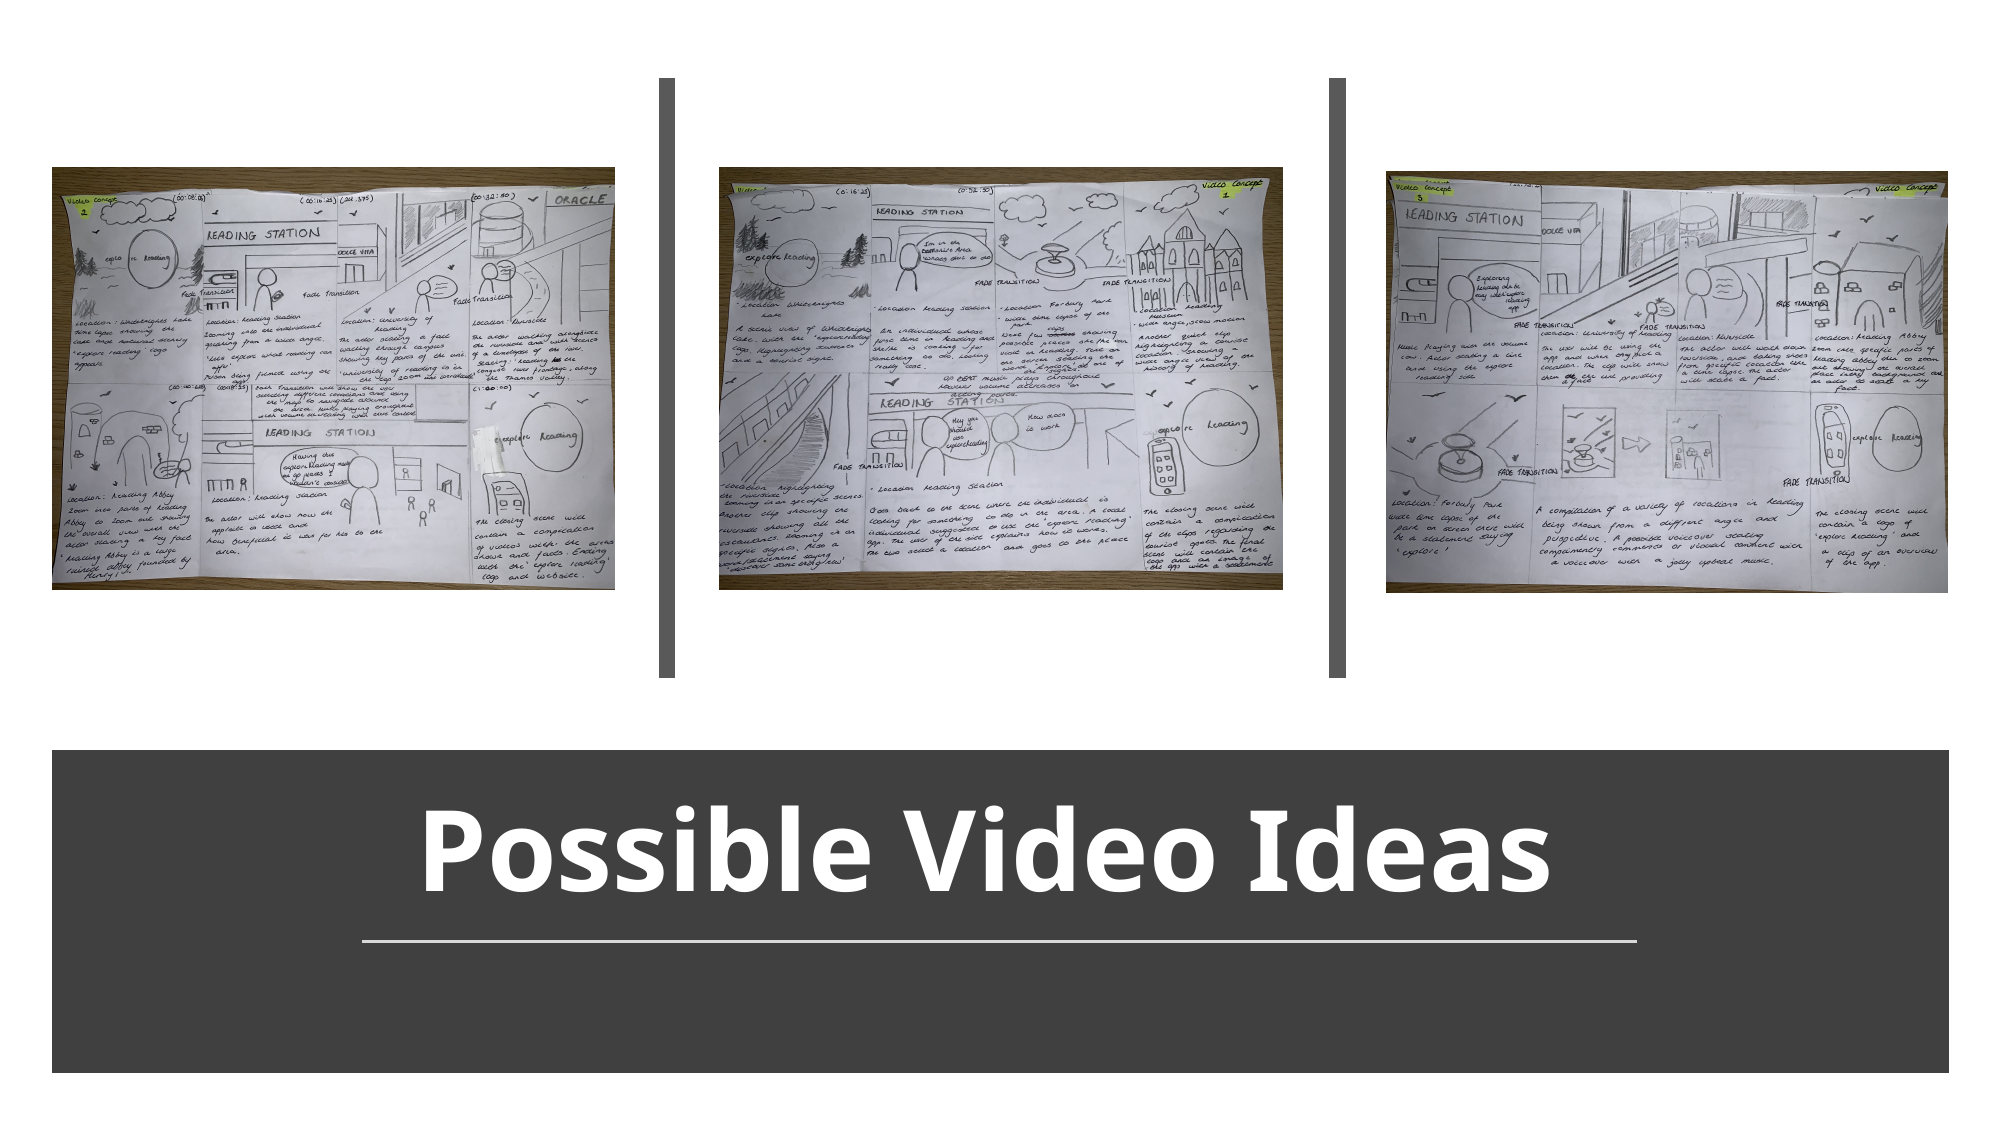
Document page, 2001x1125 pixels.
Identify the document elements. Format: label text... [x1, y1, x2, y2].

text_box [61, 759, 1939, 1064]
picture [719, 167, 1283, 590]
picture [52, 167, 615, 590]
title Possible Video Ideas [86, 770, 1914, 923]
picture [1386, 171, 1948, 593]
